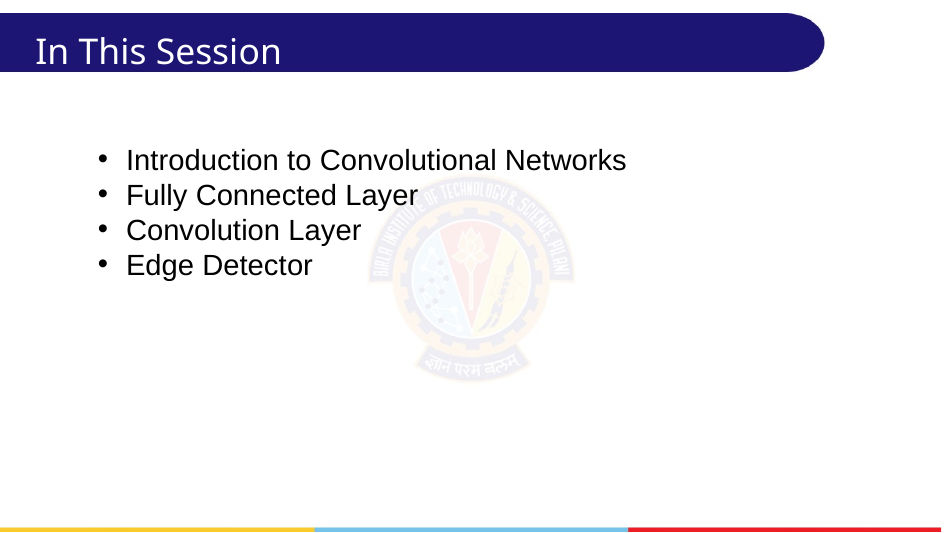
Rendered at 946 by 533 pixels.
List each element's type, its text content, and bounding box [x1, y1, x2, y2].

list Introduction to Convolutional Networks Fully Connected Layer Convolution Layer Edge Detector [97, 141, 826, 283]
picture [0, 13, 942, 532]
title In This Session [35, 28, 891, 72]
